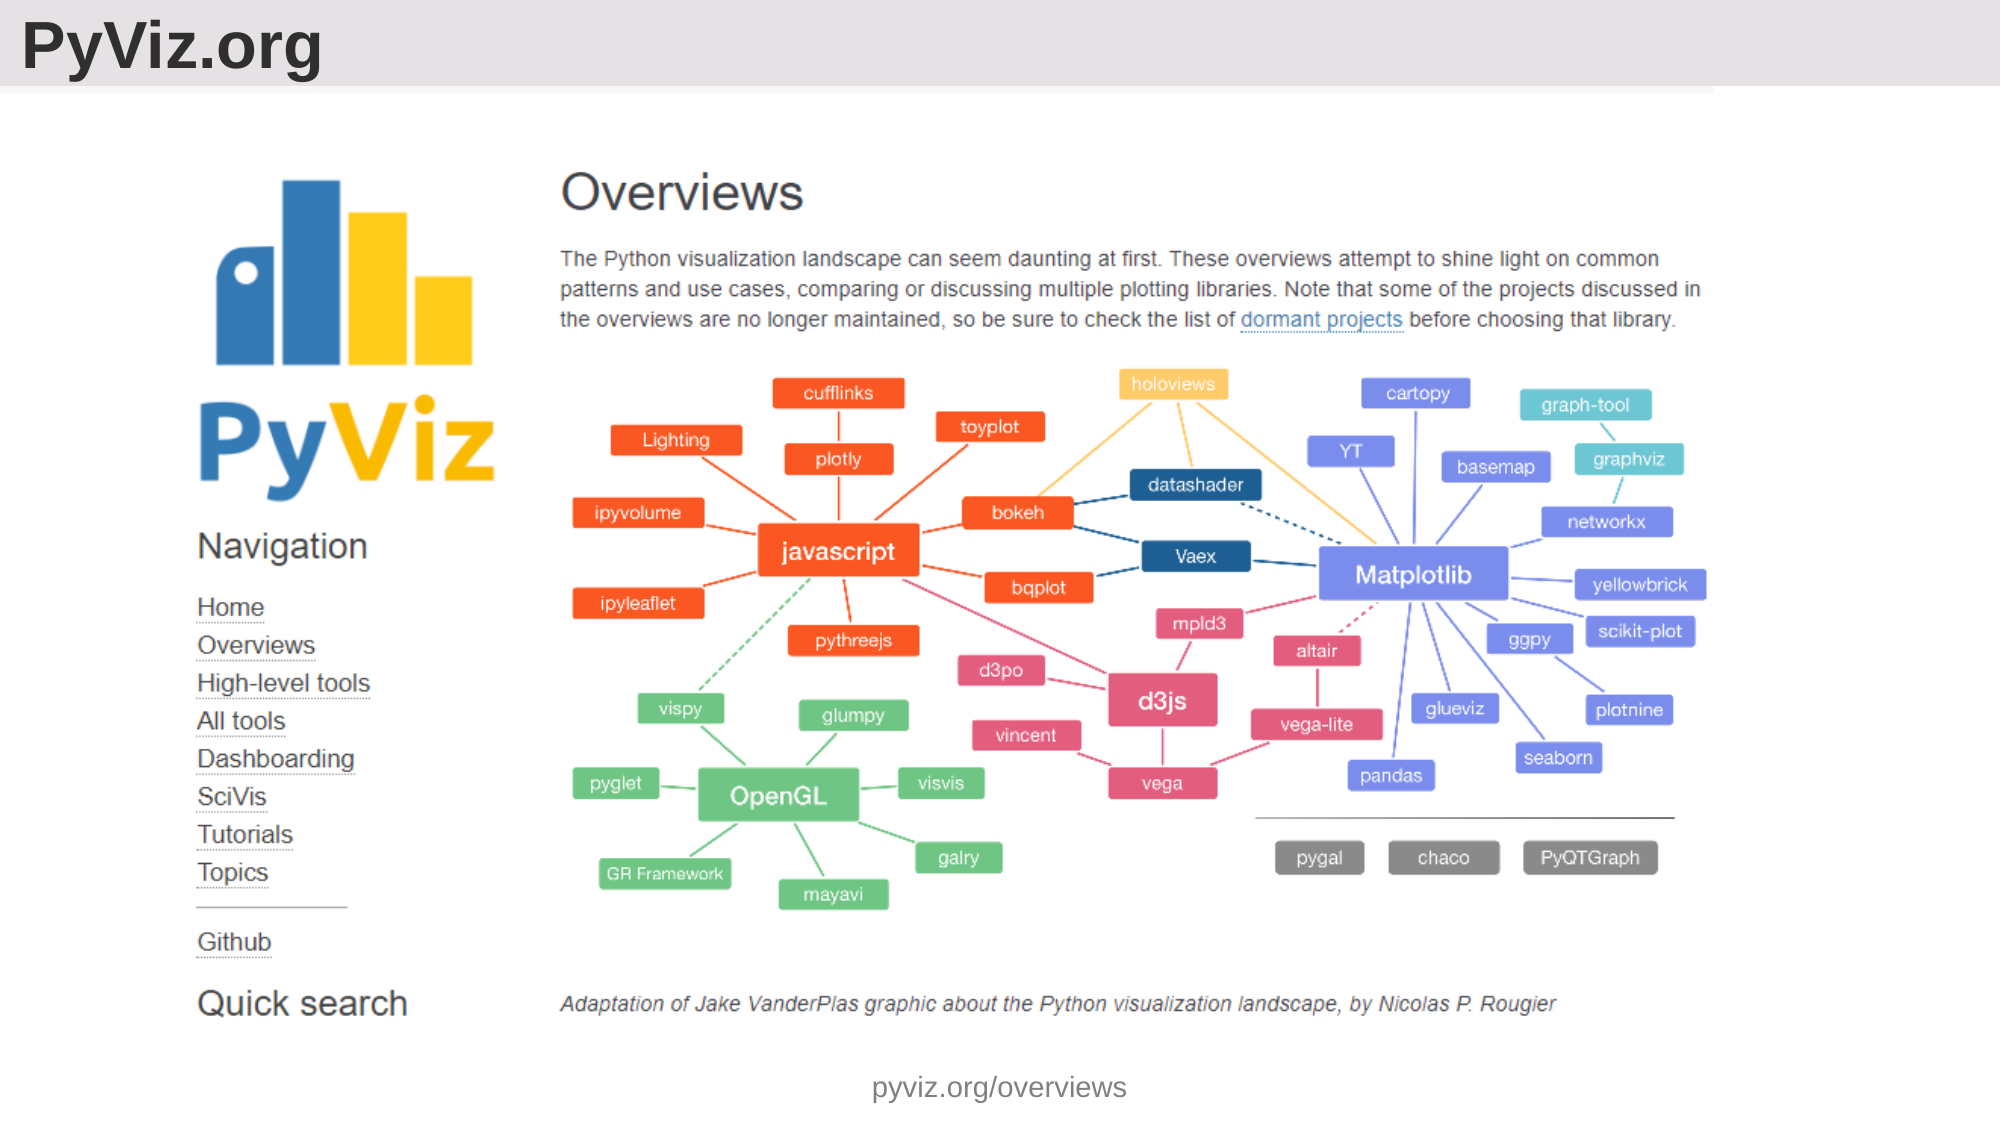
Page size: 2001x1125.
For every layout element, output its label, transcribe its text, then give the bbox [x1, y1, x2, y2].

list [151, 130, 1849, 1022]
title PyViz.org [0, 0, 2000, 86]
list pyviz.org/overviews [115, 1059, 1885, 1112]
